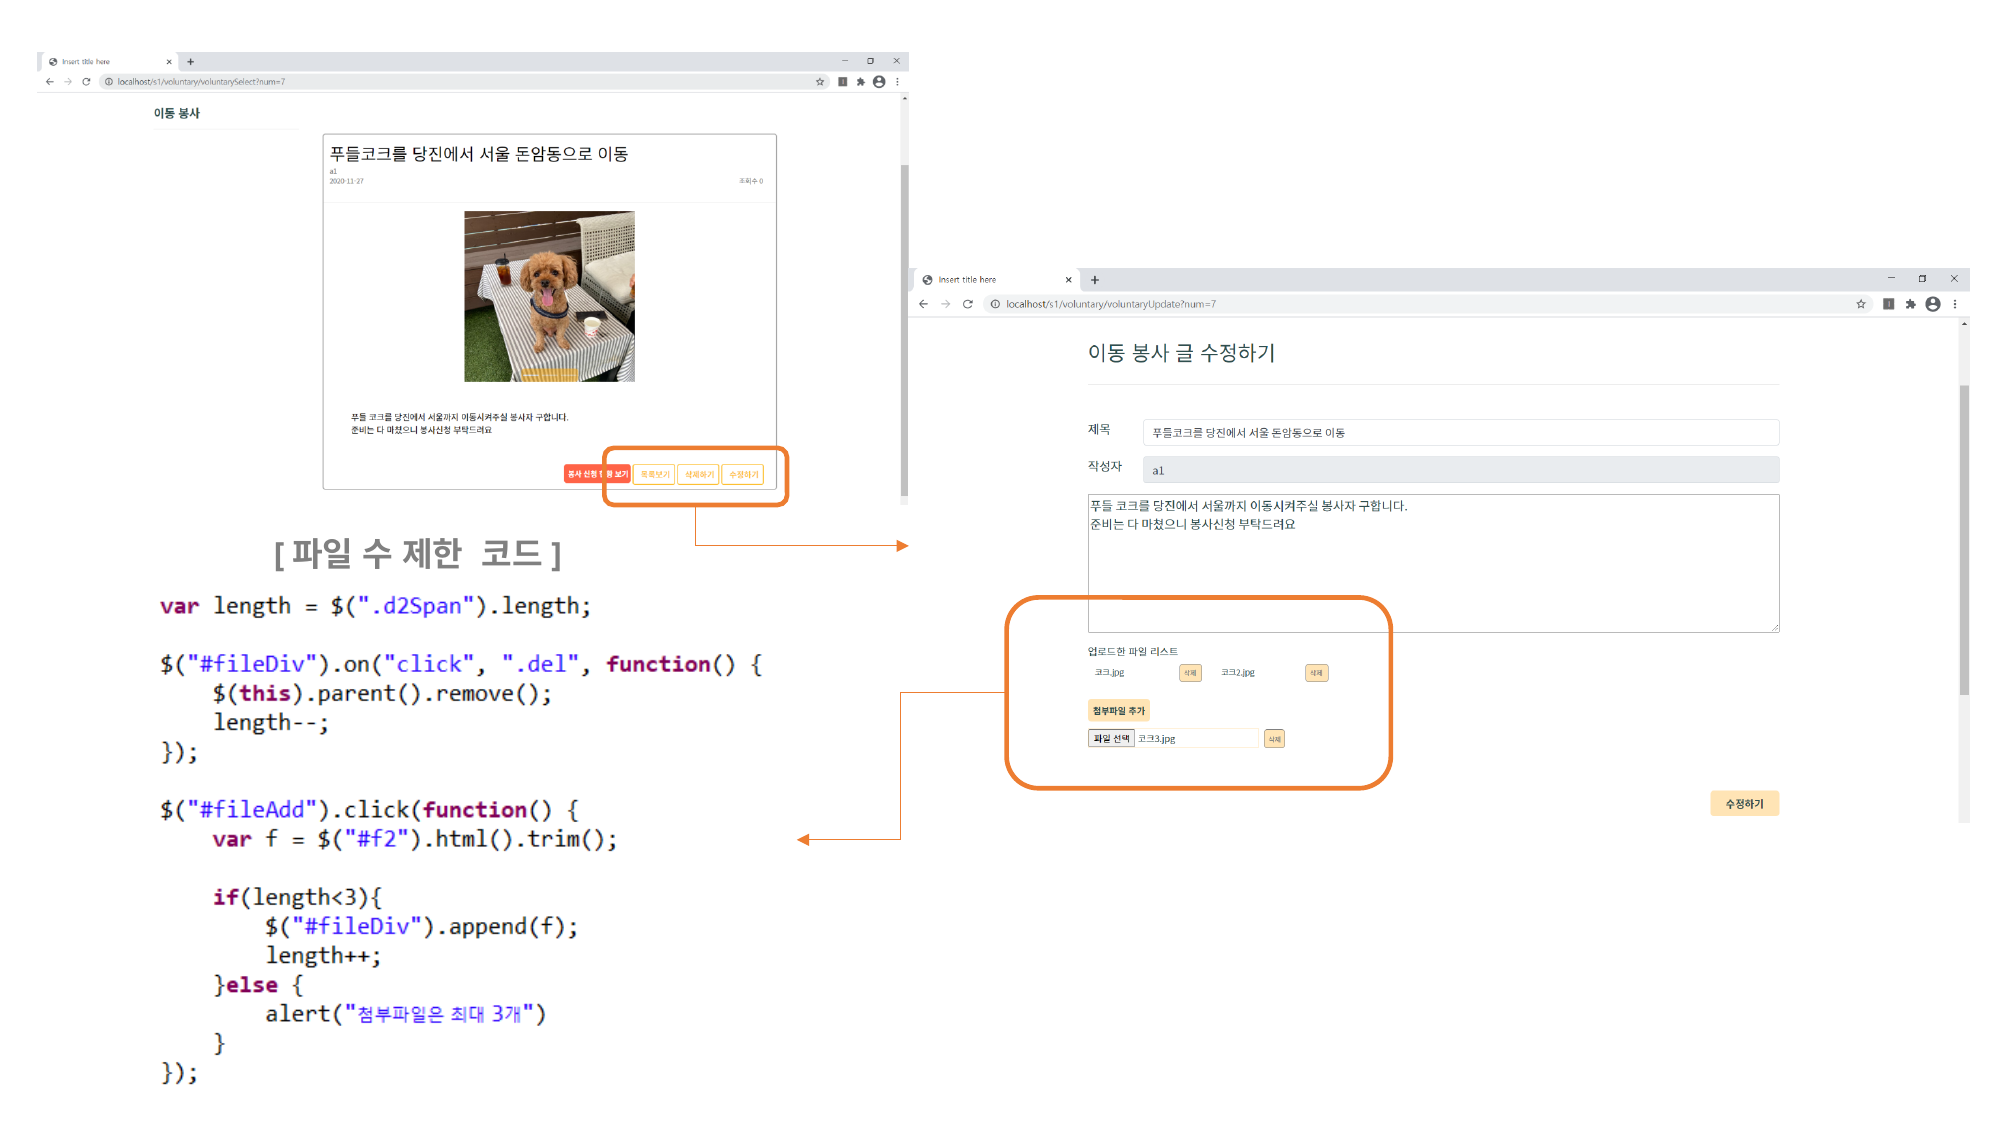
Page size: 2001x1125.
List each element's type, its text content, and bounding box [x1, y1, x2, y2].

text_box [781, 418, 823, 632]
picture [130, 586, 797, 1093]
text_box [796, 692, 1007, 840]
text_box [파일 수 제한 코드] [258, 525, 584, 580]
picture [37, 52, 1970, 823]
